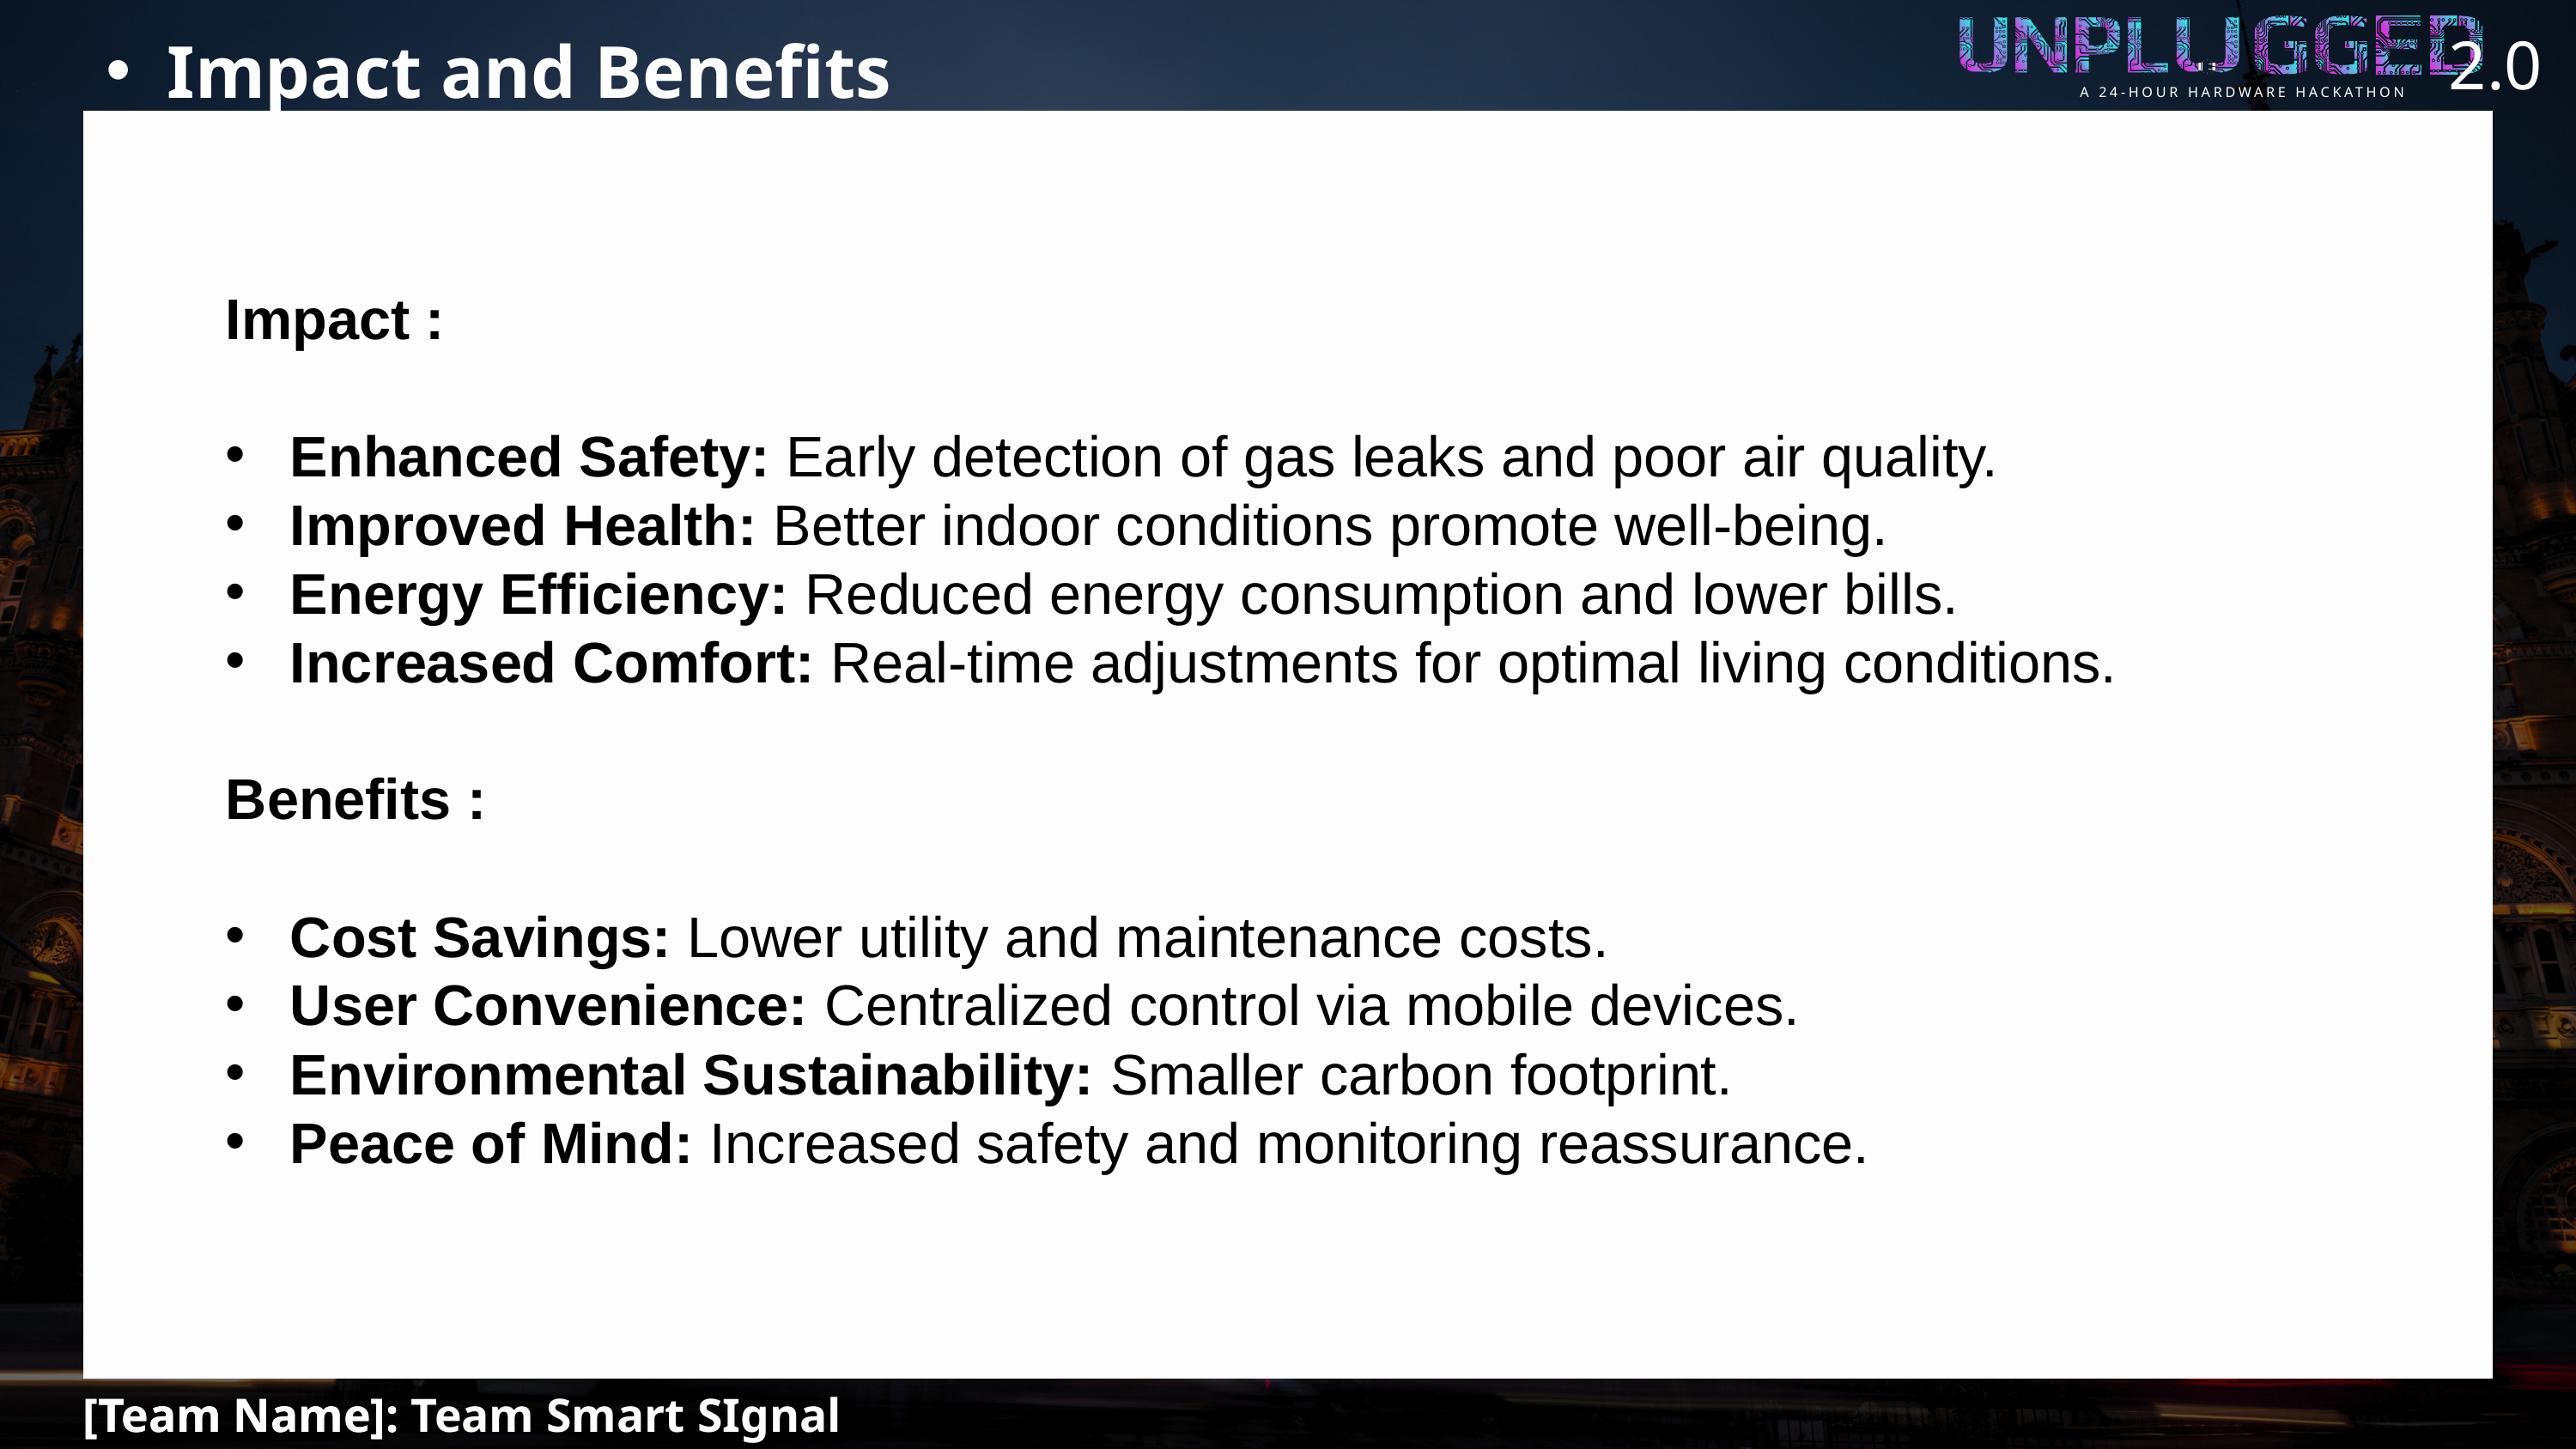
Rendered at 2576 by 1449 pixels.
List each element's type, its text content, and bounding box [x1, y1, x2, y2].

text_box [0, 0, 2576, 1449]
text_box Impact and Benefits [45, 12, 1413, 112]
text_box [82, 110, 2494, 1379]
text_box [Team Name]: Team Smart SIgnal [82, 1386, 862, 1442]
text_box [1941, 0, 2576, 115]
